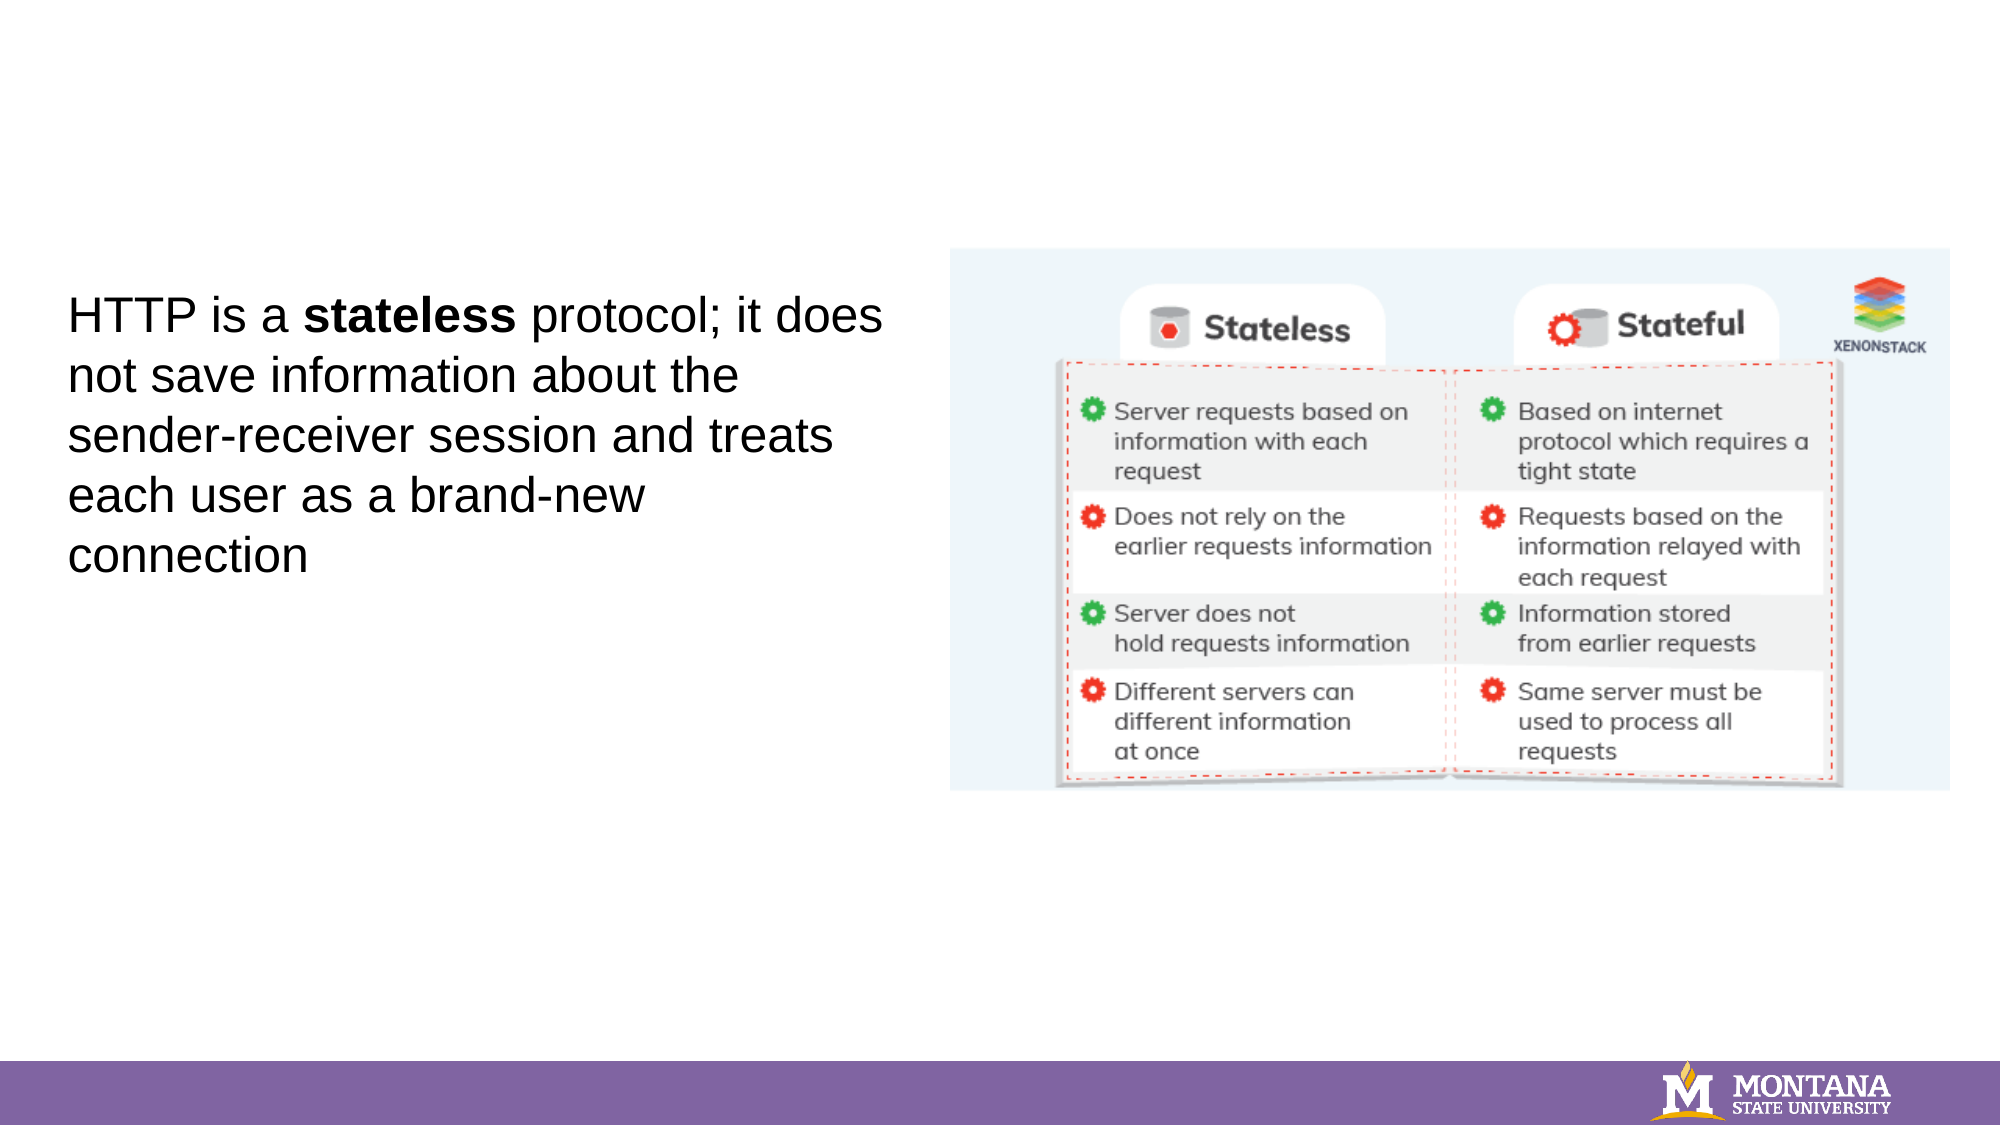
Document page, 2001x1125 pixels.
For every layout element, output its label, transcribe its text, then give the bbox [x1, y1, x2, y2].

text_box HTTP is a stateless protocol; it does not save information about the sender-receiver session and treats each user as a brand-new connection [52, 274, 903, 590]
picture [949, 237, 1951, 802]
picture [1649, 1060, 1892, 1122]
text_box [1892, 1060, 2000, 1125]
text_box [0, 1060, 1647, 1125]
